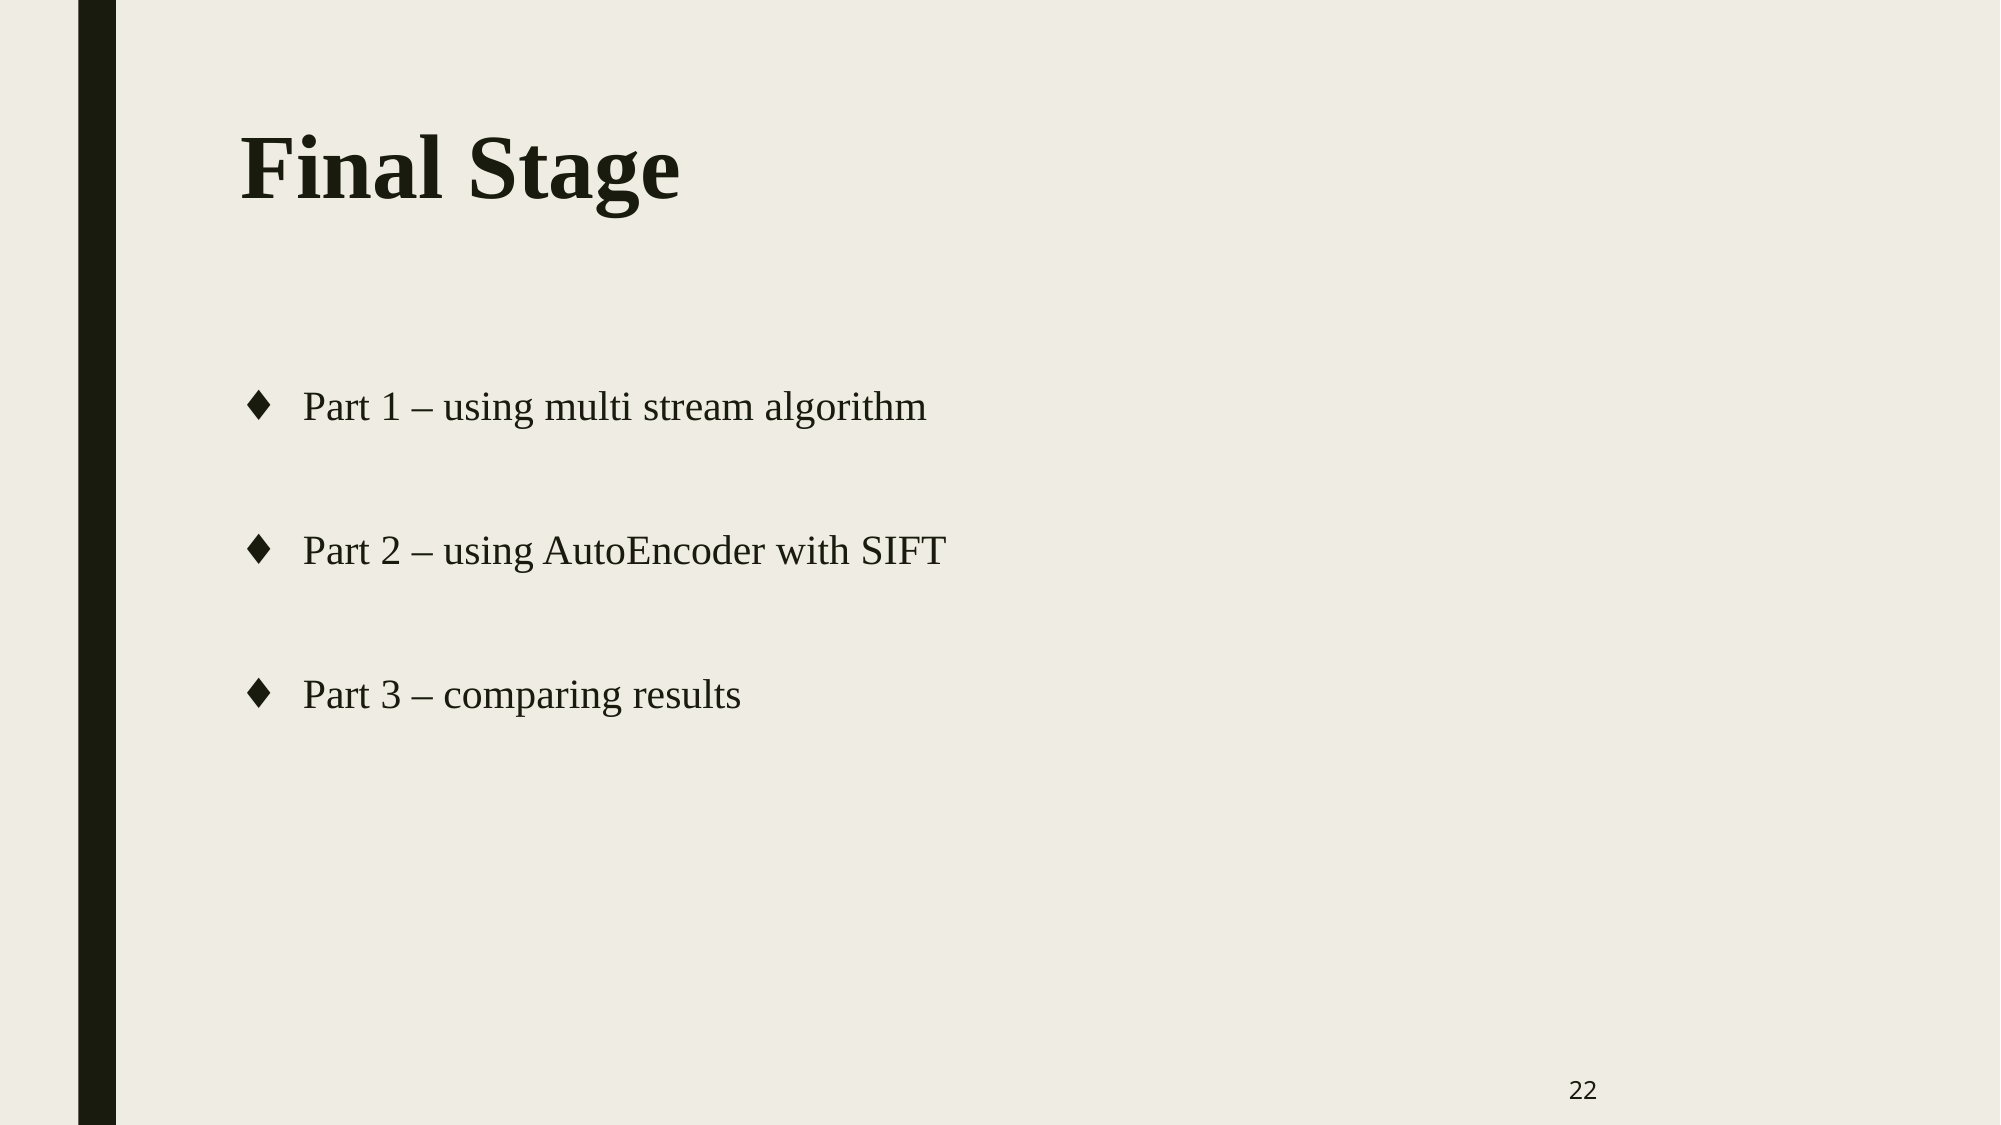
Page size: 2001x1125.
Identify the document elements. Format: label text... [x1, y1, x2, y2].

slide_number 22 [1553, 1058, 1816, 1125]
title Final Stage [225, 112, 1800, 357]
list Part 1 – using multi stream algorithm Part 2 – using AutoEncoder with SIFT Part 3 – comparing results [225, 375, 1800, 963]
